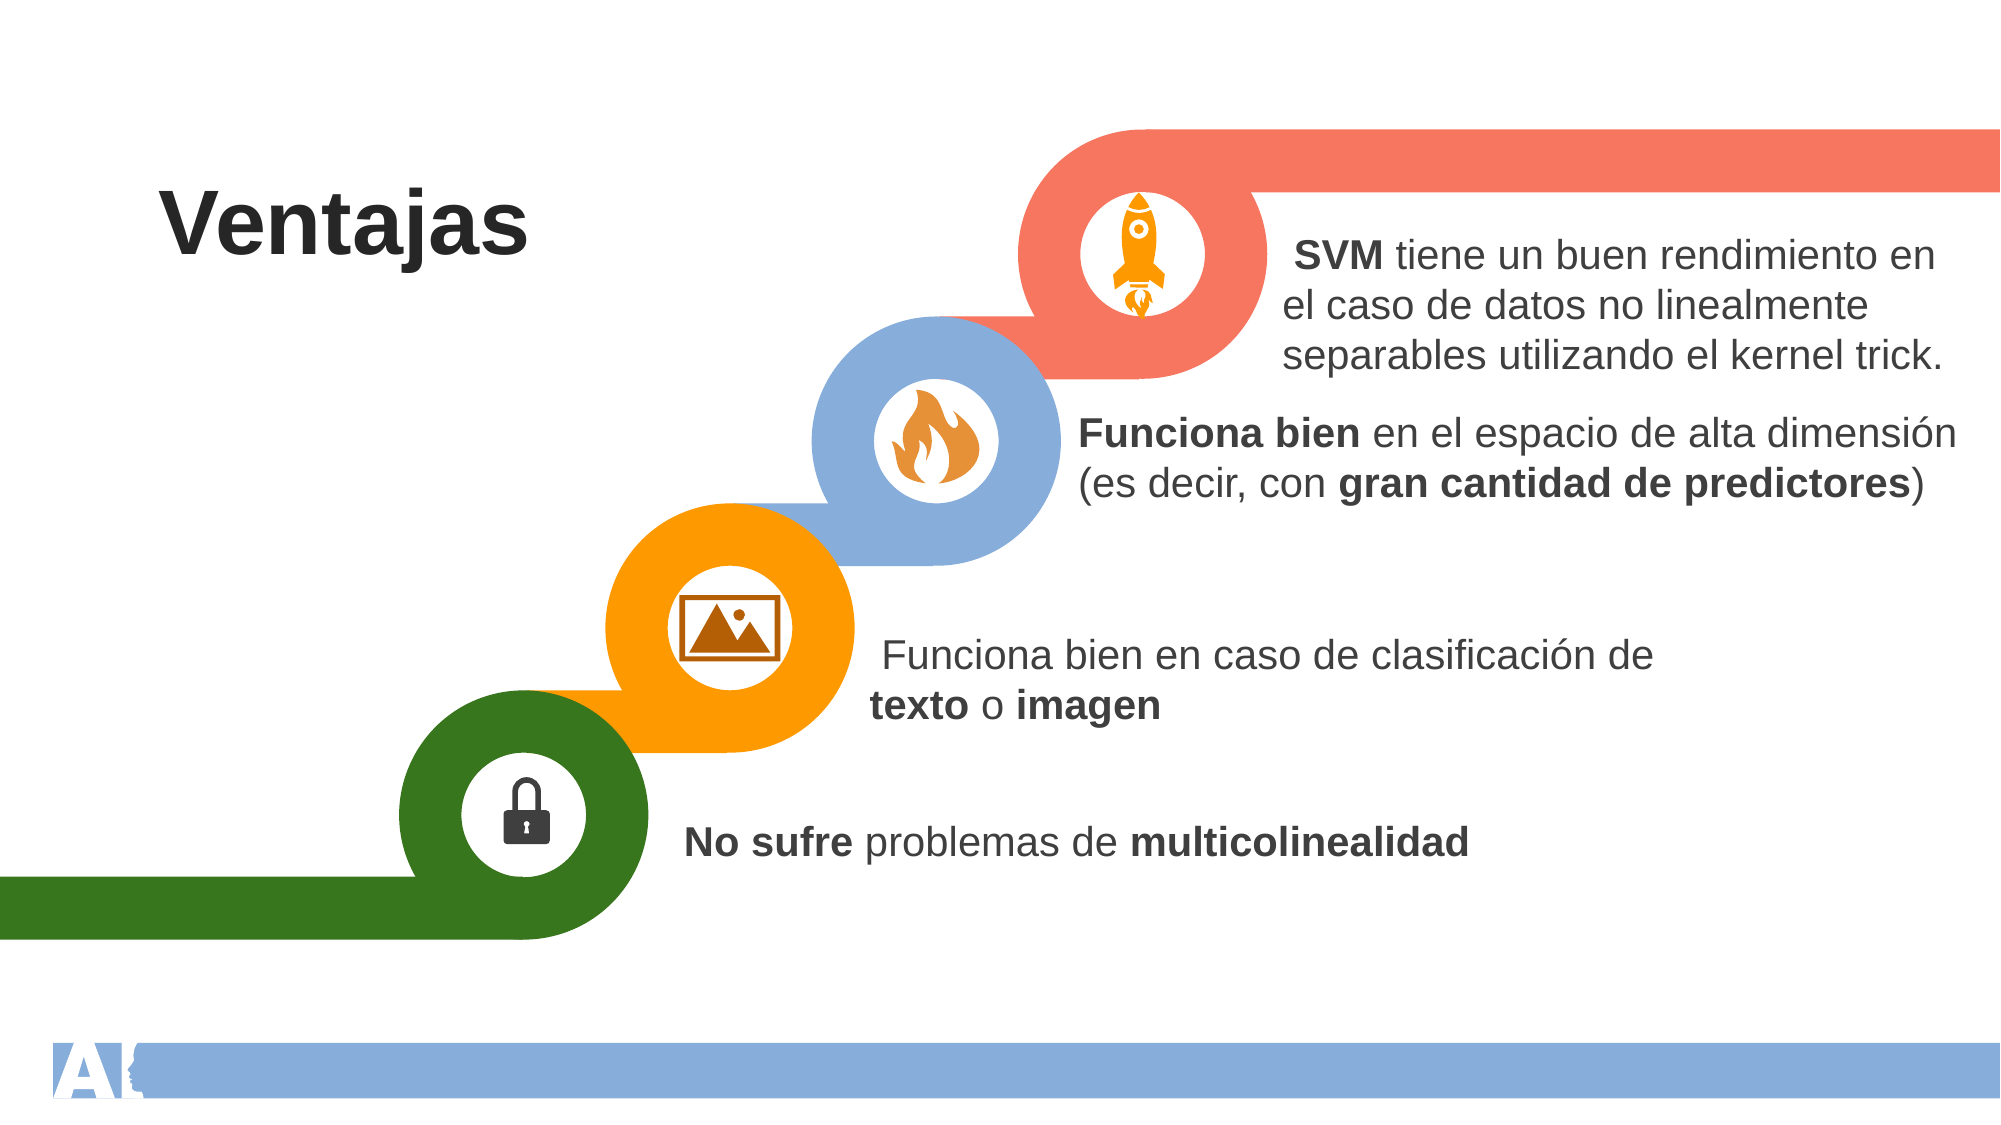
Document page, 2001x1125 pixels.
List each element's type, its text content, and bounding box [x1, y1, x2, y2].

text_box [679, 595, 781, 662]
text_box SVM tiene un buen rendimiento en el caso de datos no linealmente separables utilizando el kernel trick. [1267, 220, 1974, 398]
text_box [811, 316, 1061, 566]
text_box [743, 503, 934, 567]
text_box [948, 316, 1140, 380]
text_box [462, 753, 586, 877]
text_box [605, 503, 855, 753]
text_box [399, 690, 649, 940]
text_box [1113, 209, 1165, 290]
text_box [537, 690, 727, 754]
text_box [1125, 289, 1153, 320]
text_box [0, 876, 511, 940]
text_box [503, 777, 550, 845]
text_box [1128, 192, 1150, 210]
text_box Funciona bien en el espacio de alta dimensión (es decir, con gran cantidad de predictores) [1063, 398, 1988, 531]
text_box Ventajas [143, 99, 812, 337]
text_box [403, 850, 414, 876]
text_box [1145, 129, 2000, 193]
text_box [1017, 129, 1267, 379]
text_box Funciona bien en caso de clasificación de texto o imagen [854, 620, 1779, 753]
text_box [891, 389, 980, 484]
text_box No sufre problemas de multicolinealidad [668, 807, 1617, 940]
